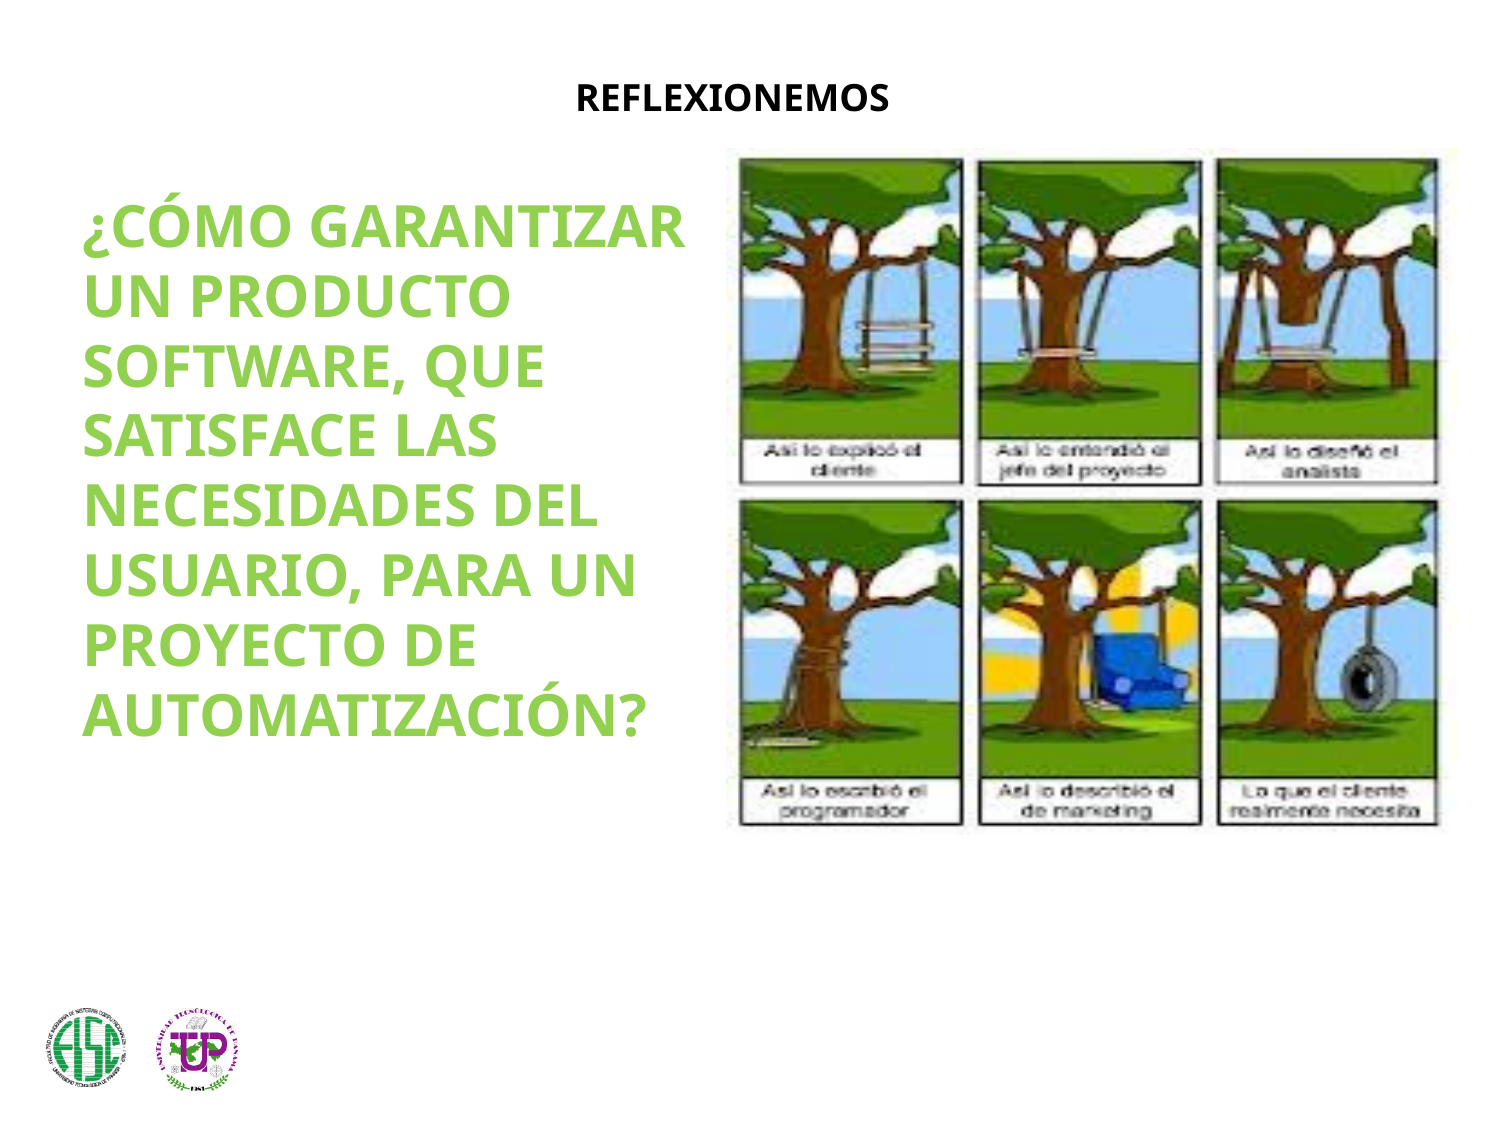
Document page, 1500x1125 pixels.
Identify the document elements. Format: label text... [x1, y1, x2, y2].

picture [726, 148, 1458, 836]
picture [46, 1008, 126, 1087]
text_box REFLEXIONEMOS [560, 66, 906, 127]
text_box ¿CÓMO GARANTIZAR UN PRODUCTO SOFTWARE, QUE SATISFACE LAS NECESIDADES DEL USUARIO, PARA UN PROYECTO DE AUTOMATIZACIÓN? [67, 181, 716, 756]
picture [156, 1008, 238, 1091]
